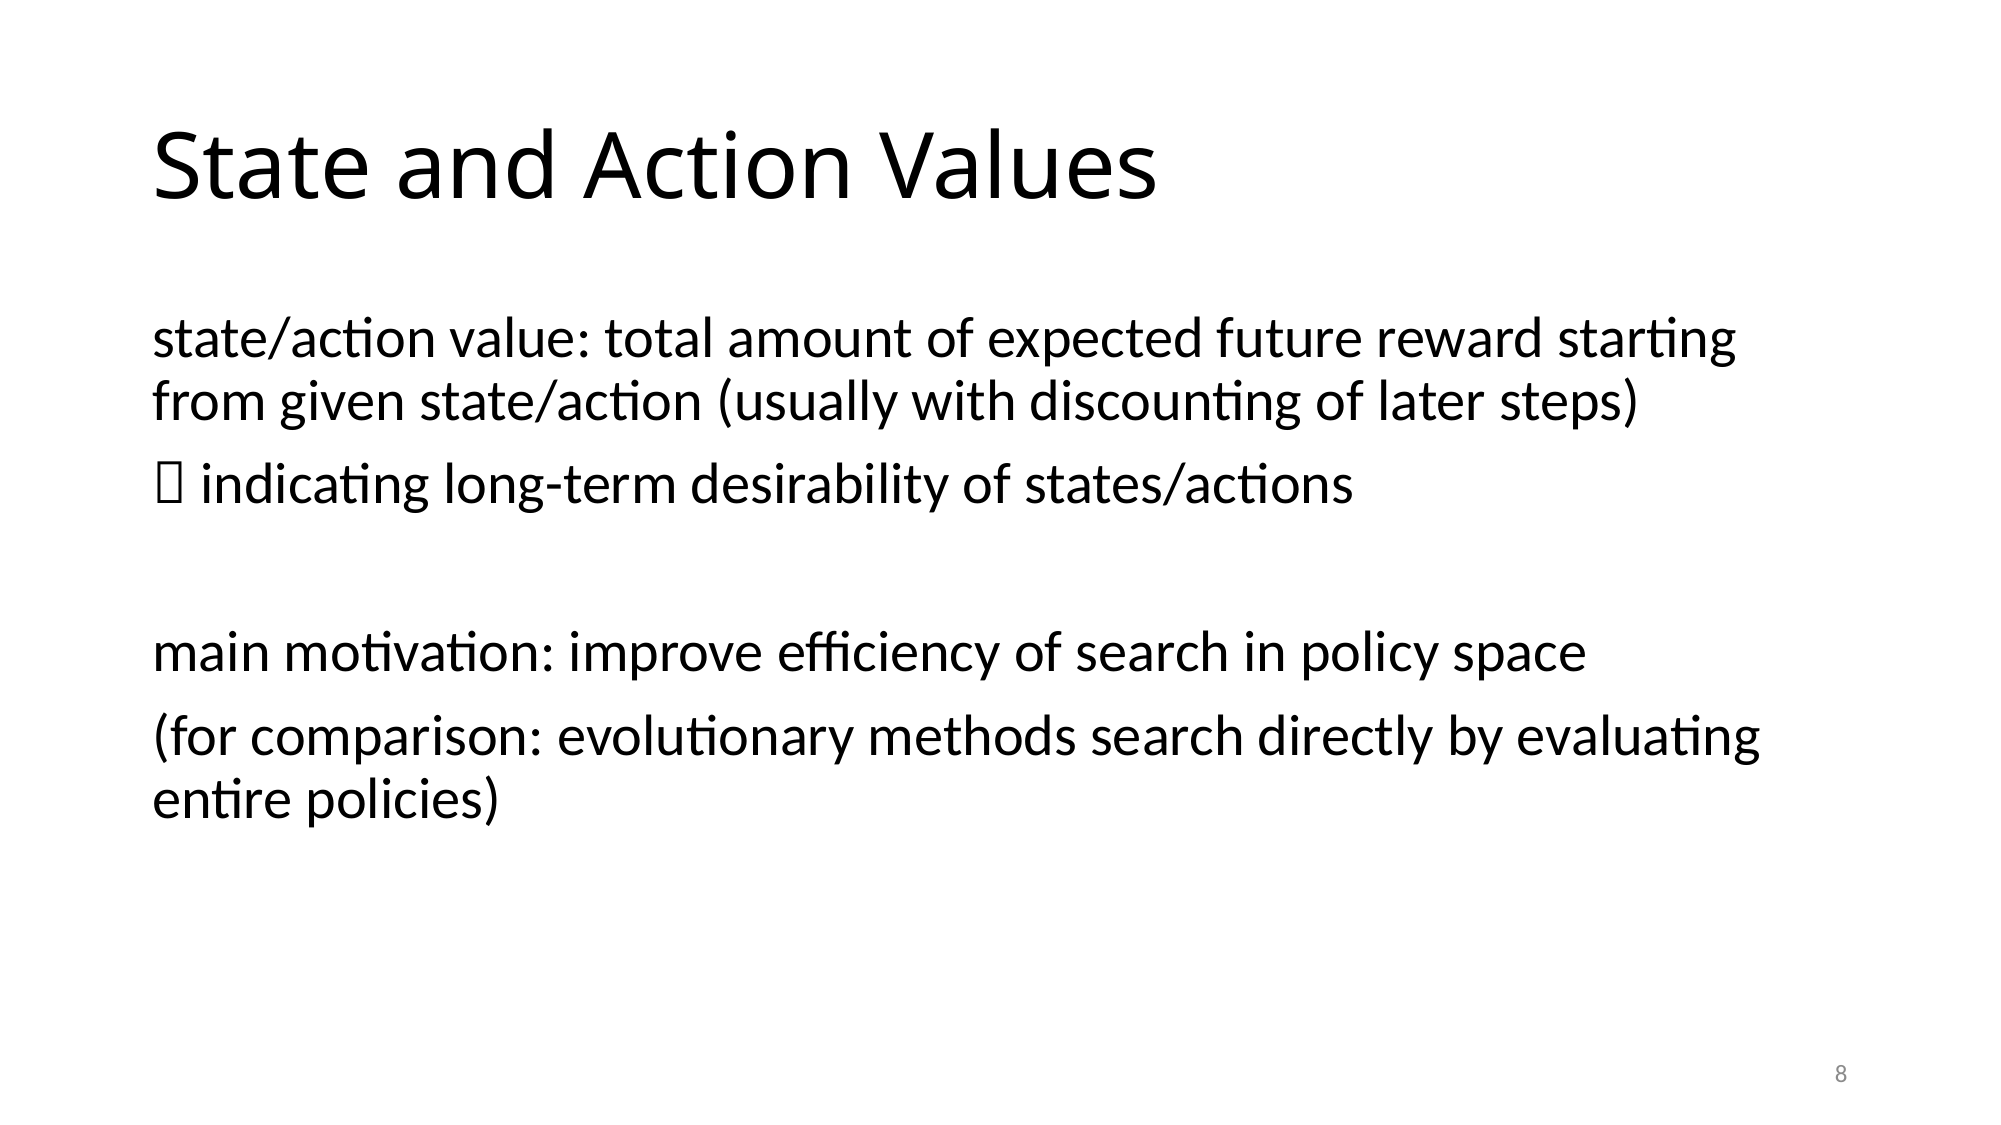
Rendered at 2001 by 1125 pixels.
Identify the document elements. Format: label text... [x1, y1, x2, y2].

list state/action value: total amount of expected future reward starting from given state/action (usually with discounting of later steps)  indicating long-term desirability of states/actions main motivation: improve efficiency of search in policy space (for comparison: evolutionary methods search directly by evaluating entire policies) [137, 299, 1863, 1014]
slide_number 8 [1412, 1042, 1863, 1103]
title State and Action Values [137, 59, 1863, 278]
